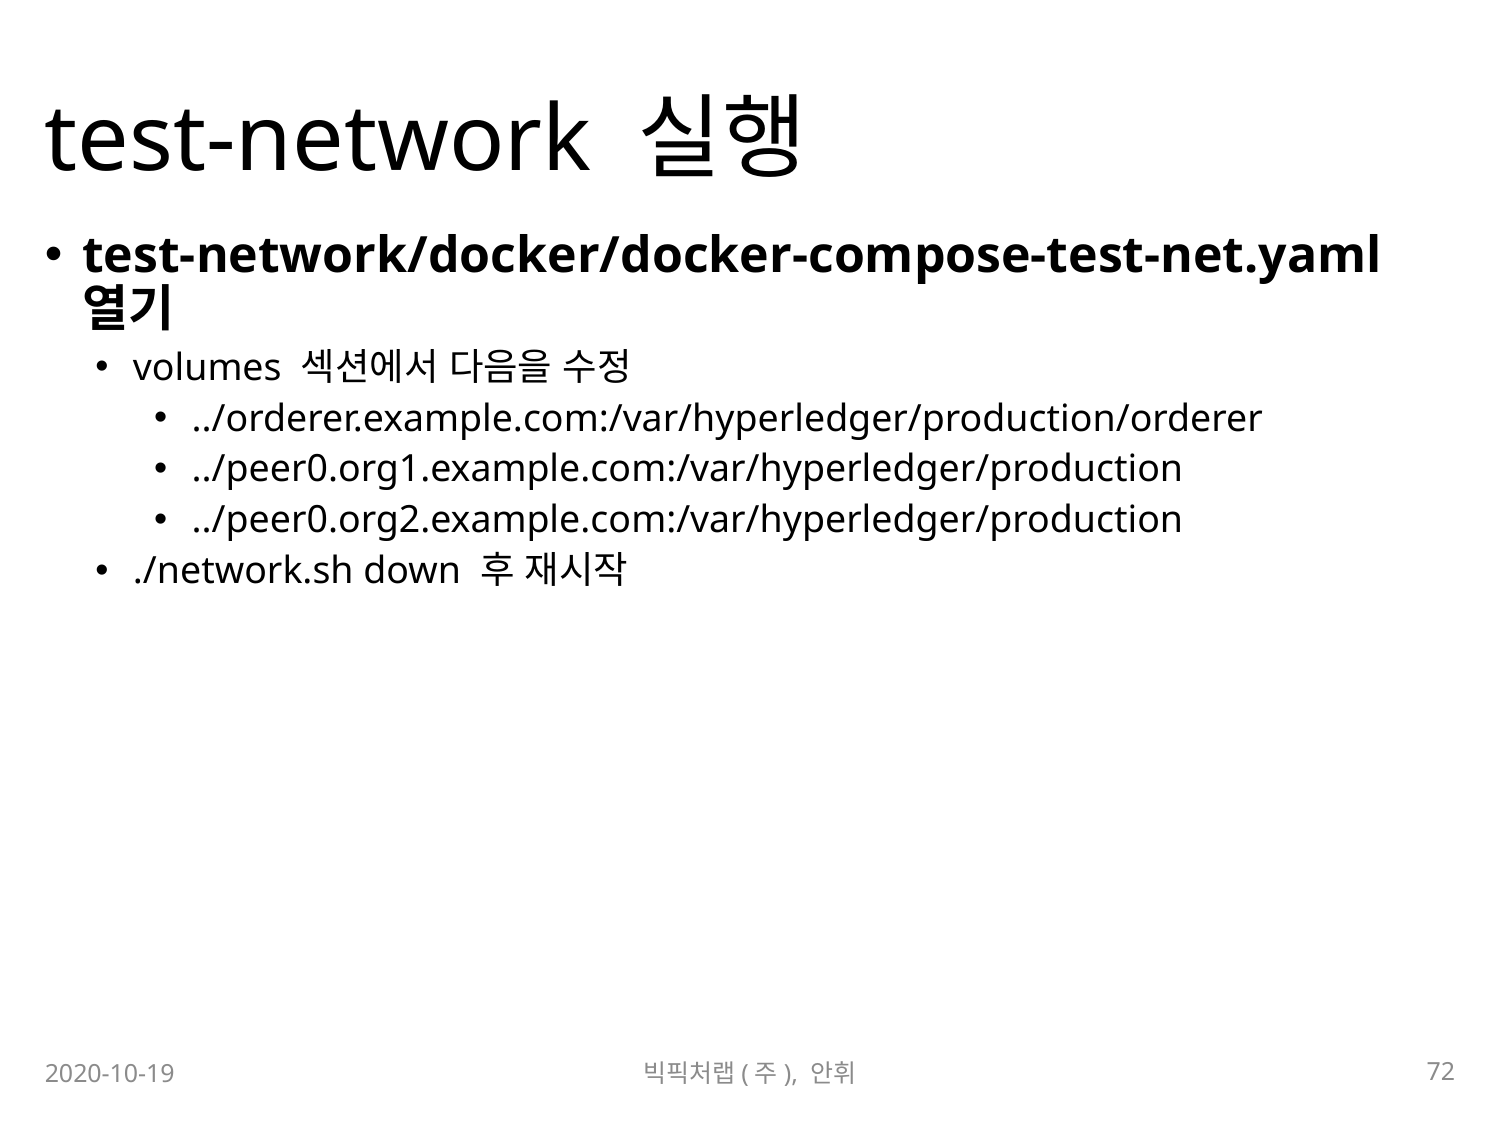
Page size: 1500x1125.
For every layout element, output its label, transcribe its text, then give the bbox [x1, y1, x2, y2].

list test-network/docker/docker-compose-test-net.yaml 열기 volumes 섹션에서 다음을 수정 ../orderer.example.com:/var/hyperledger/production/orderer ../peer0.org1.example.com:/var/hyperledger/production ../peer0.org2.example.com:/var/hyperledger/production ./network.sh down 후 재시작 [29, 221, 1471, 1018]
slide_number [29, 1042, 368, 1103]
footer 빅픽처랩(주), 안휘 [387, 1042, 1113, 1103]
title test-network 실행 [29, 22, 1471, 198]
slide_number 72 [1132, 1042, 1471, 1103]
